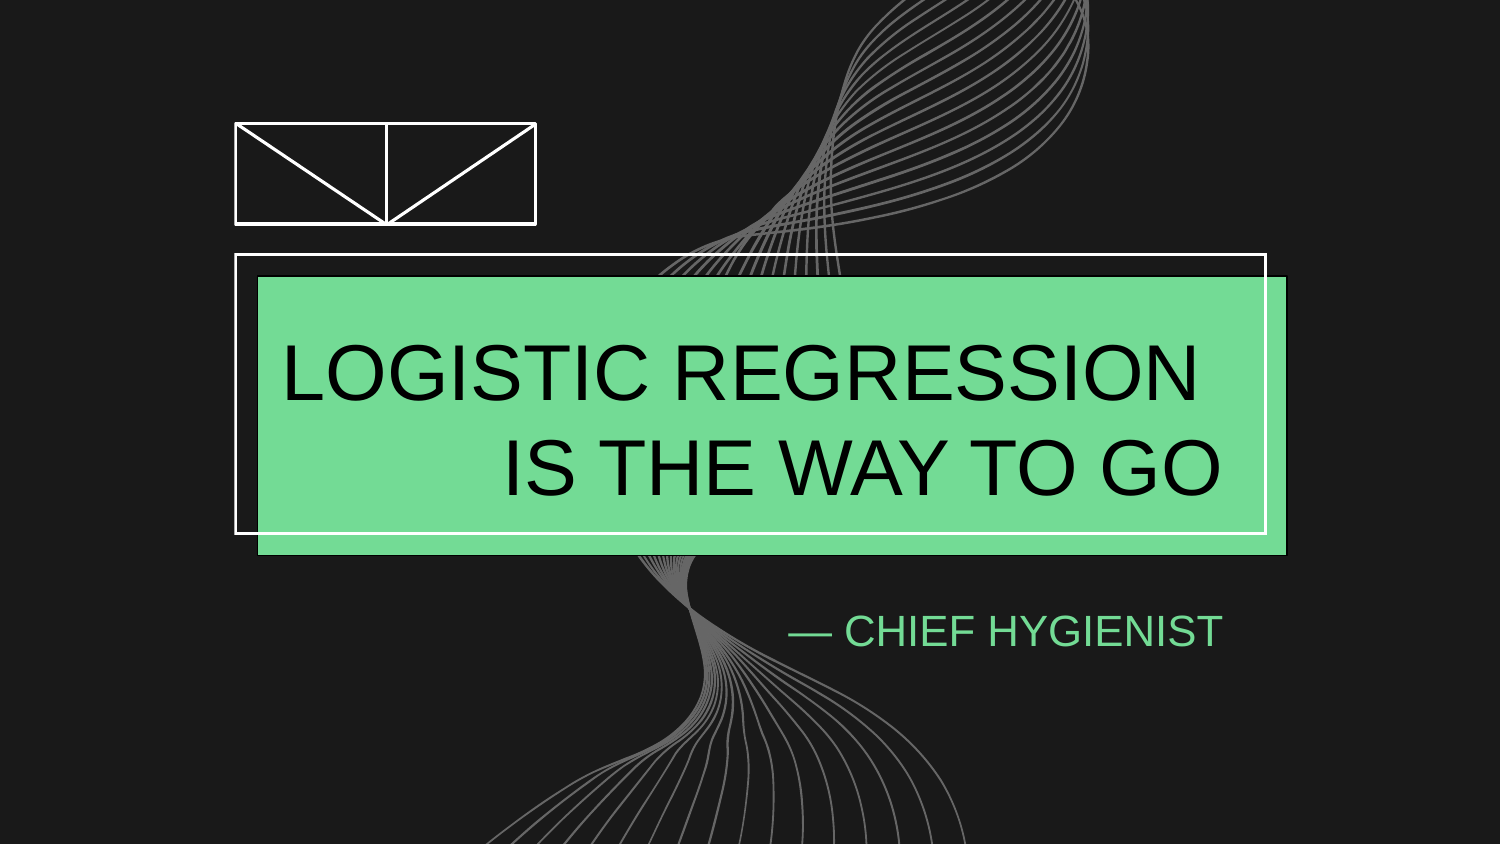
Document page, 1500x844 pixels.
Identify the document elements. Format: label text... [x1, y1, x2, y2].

title — CHIEF HYGIENIST [710, 593, 1239, 665]
subtitle LOGISTIC REGRESSION IS THE WAY TO GO [225, 299, 1239, 534]
